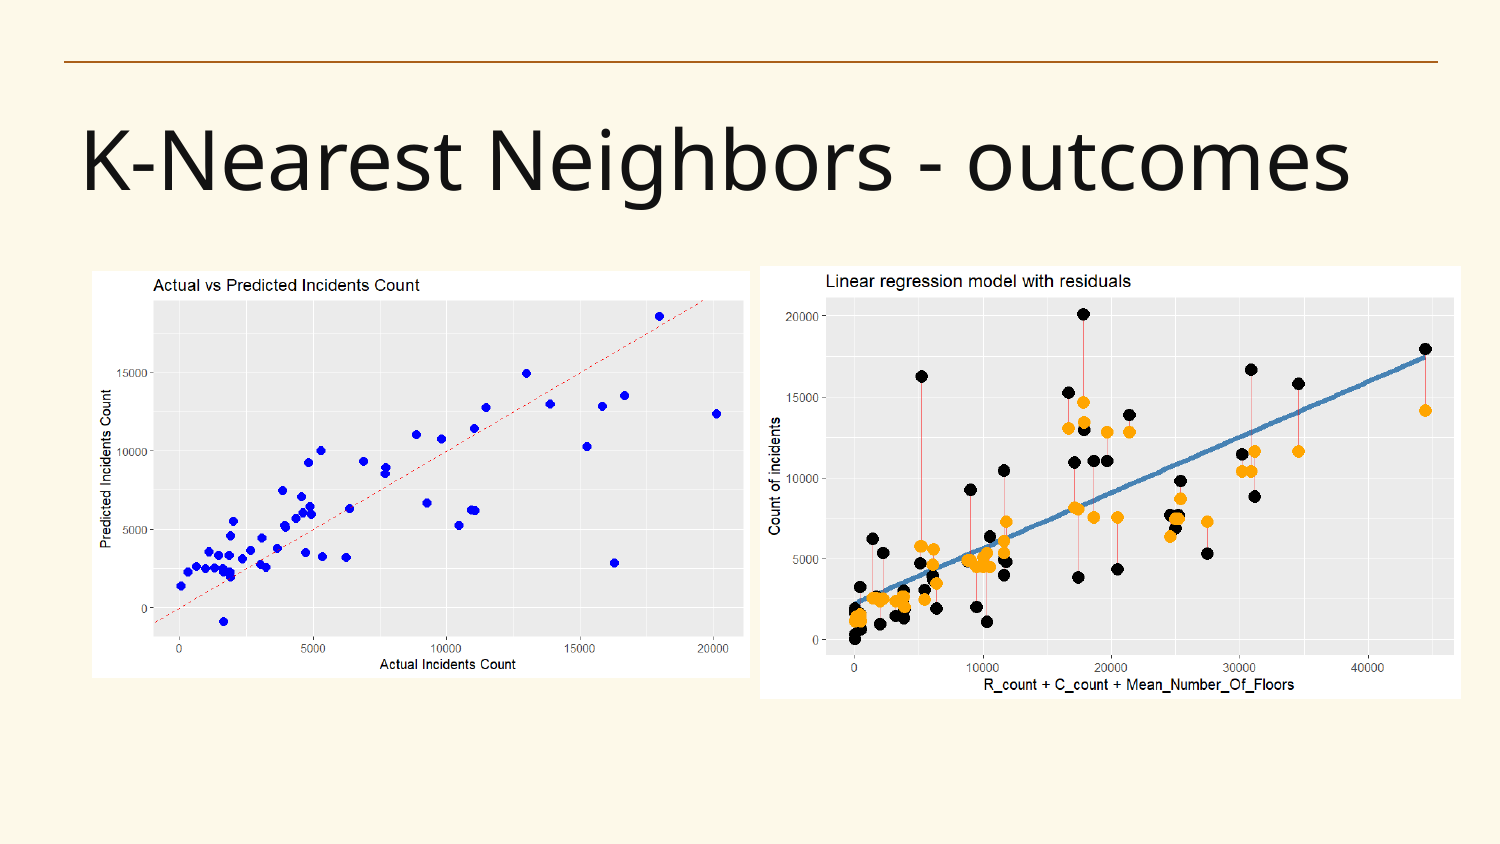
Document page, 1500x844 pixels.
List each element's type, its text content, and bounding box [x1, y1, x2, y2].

title K-Nearest Neighbors - outcomes [64, 87, 1406, 247]
picture [759, 266, 1461, 700]
picture [92, 271, 751, 679]
